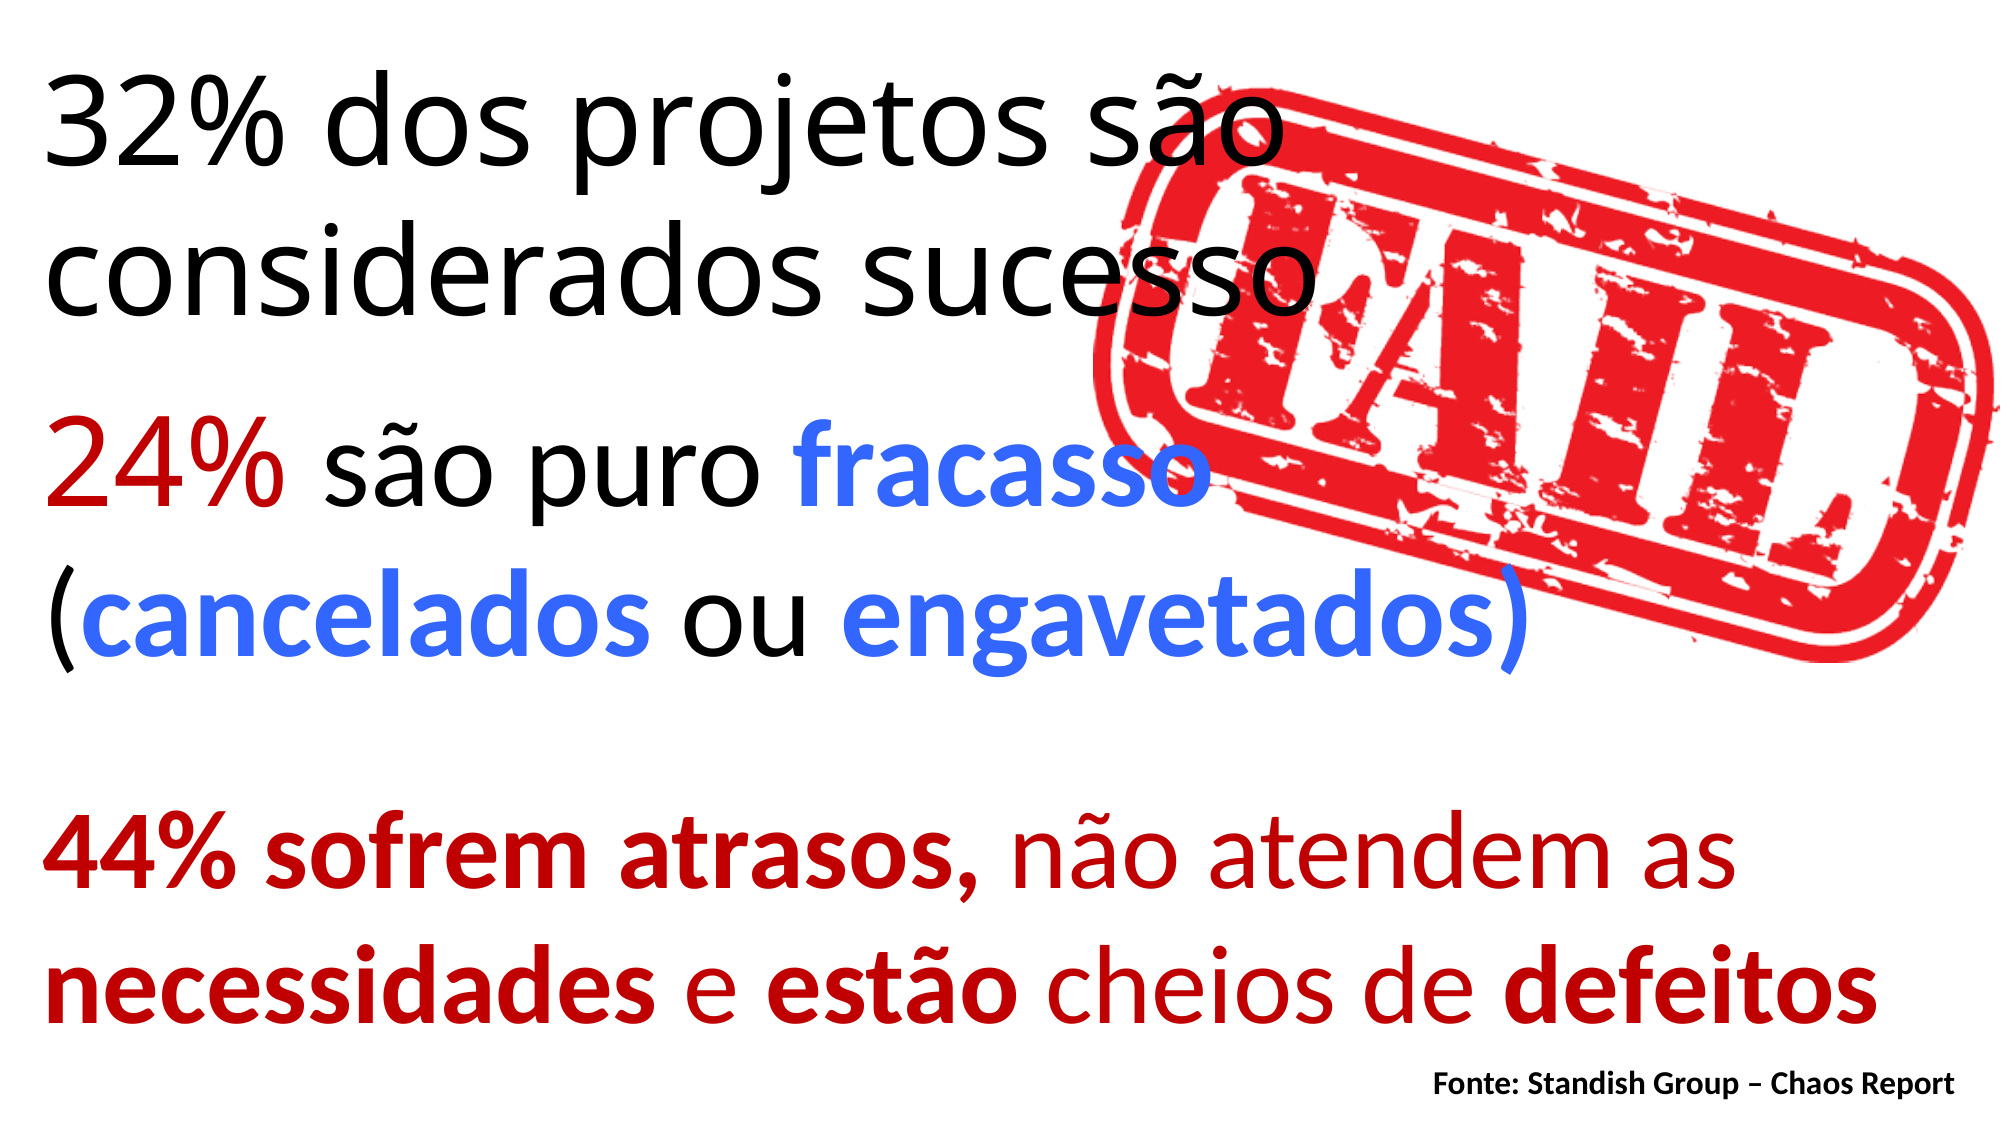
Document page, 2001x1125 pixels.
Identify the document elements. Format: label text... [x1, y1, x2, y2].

text_box 44% sofrem atrasos, não atendem as necessidades e estão cheios de defeitos [27, 768, 2000, 1054]
text_box Fonte: Standish Group – Chaos Report [1418, 1053, 2000, 1109]
text_box 24% são puro fracasso (cancelados ou engavetados) [27, 374, 1615, 689]
picture [1093, 85, 2000, 663]
text_box 32% dos projetos são considerados sucesso [27, 33, 1615, 348]
